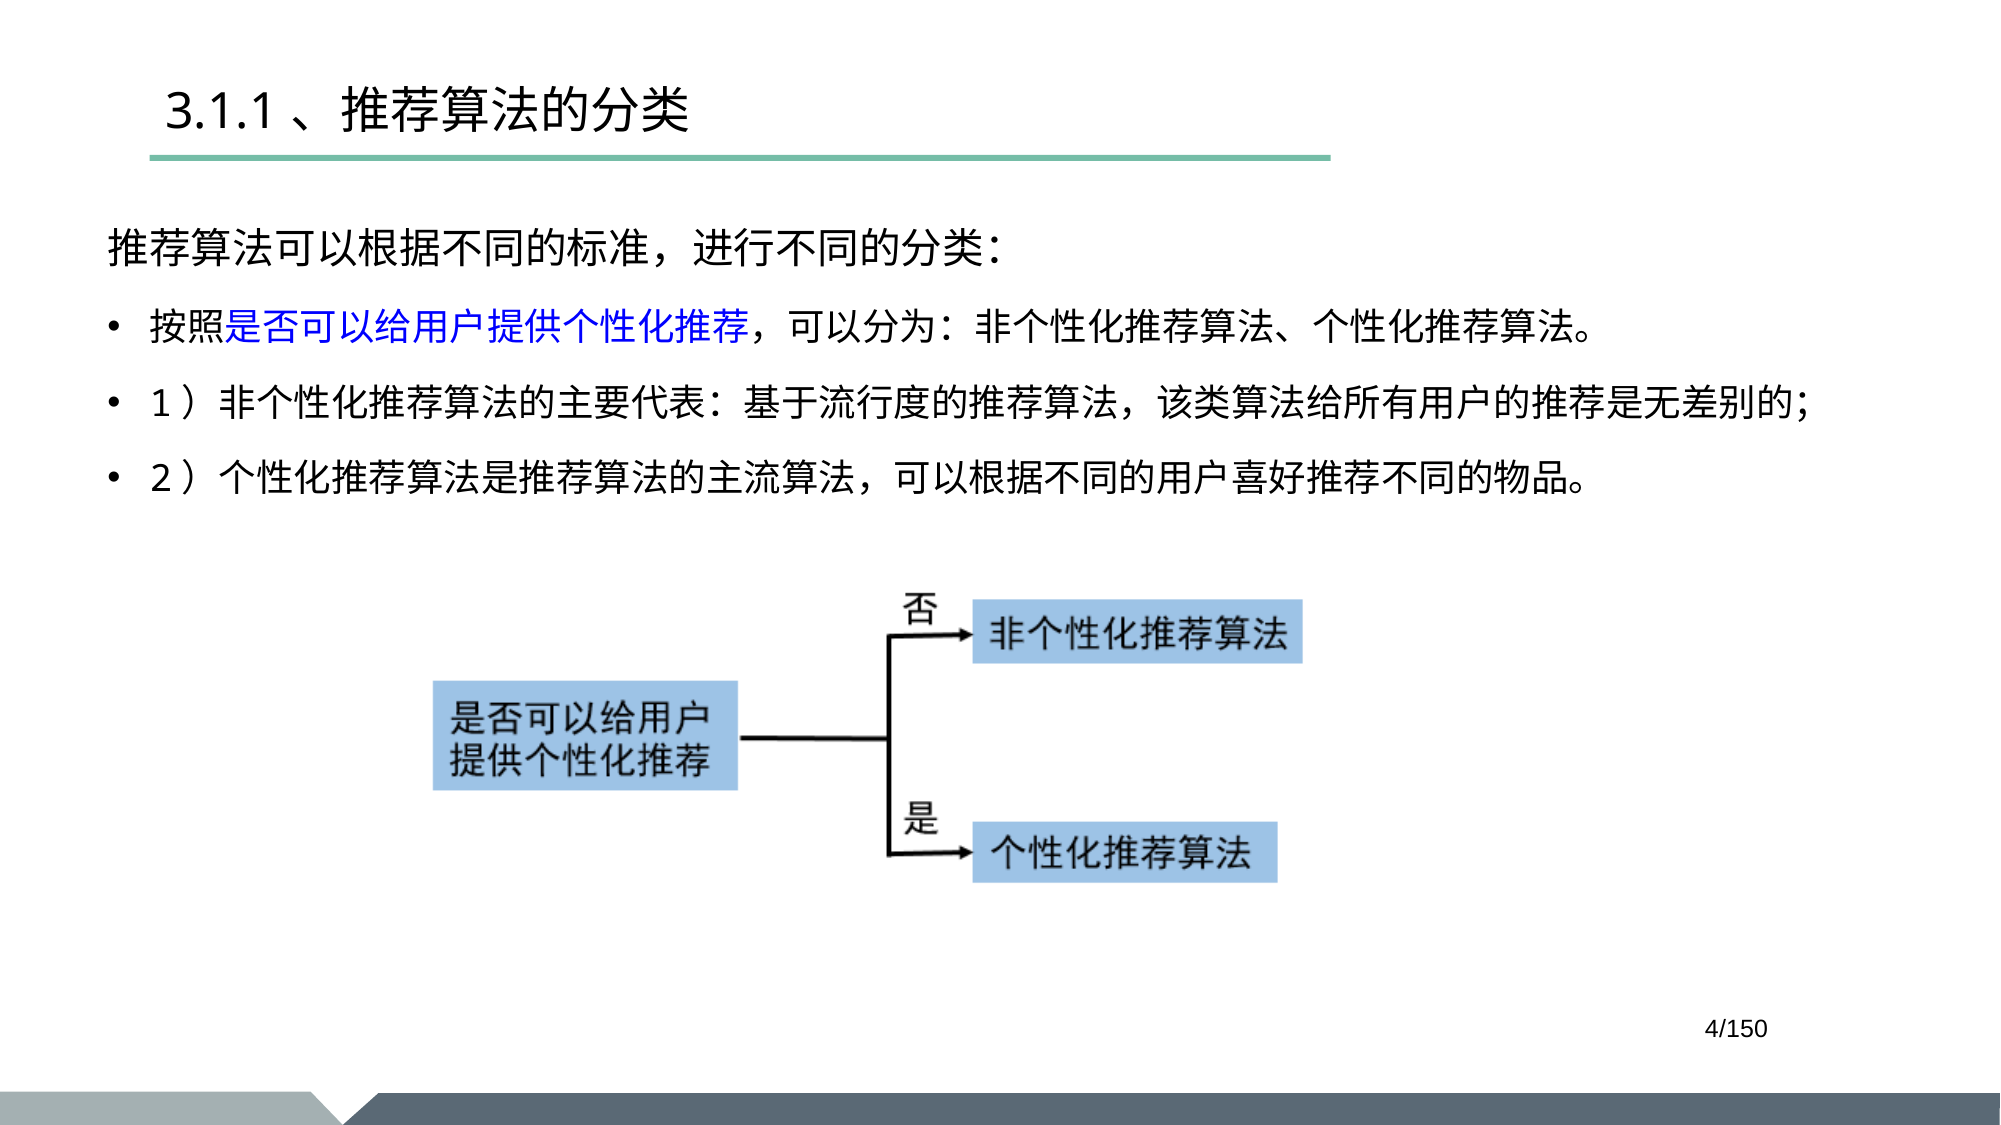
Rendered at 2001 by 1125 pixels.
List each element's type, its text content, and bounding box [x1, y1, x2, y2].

title 3.1.1、推荐算法的分类 [157, 28, 1406, 159]
slide_number /150 [1680, 1004, 1777, 1051]
picture [319, 562, 1558, 905]
list 推荐算法可以根据不同的标准，进行不同的分类： 按照是否可以给用户提供个性化推荐，可以分为：非个性化推荐算法、个性化推荐算法。 1）非个性化推荐算法的主要代表：基于流行度的推荐算法，该类算法给所有用户的推荐是无差别的； 2）个性化推荐算法是推荐算法的主流算法，可以根据不同的用户喜好推荐不同的物品。 [99, 188, 1901, 959]
